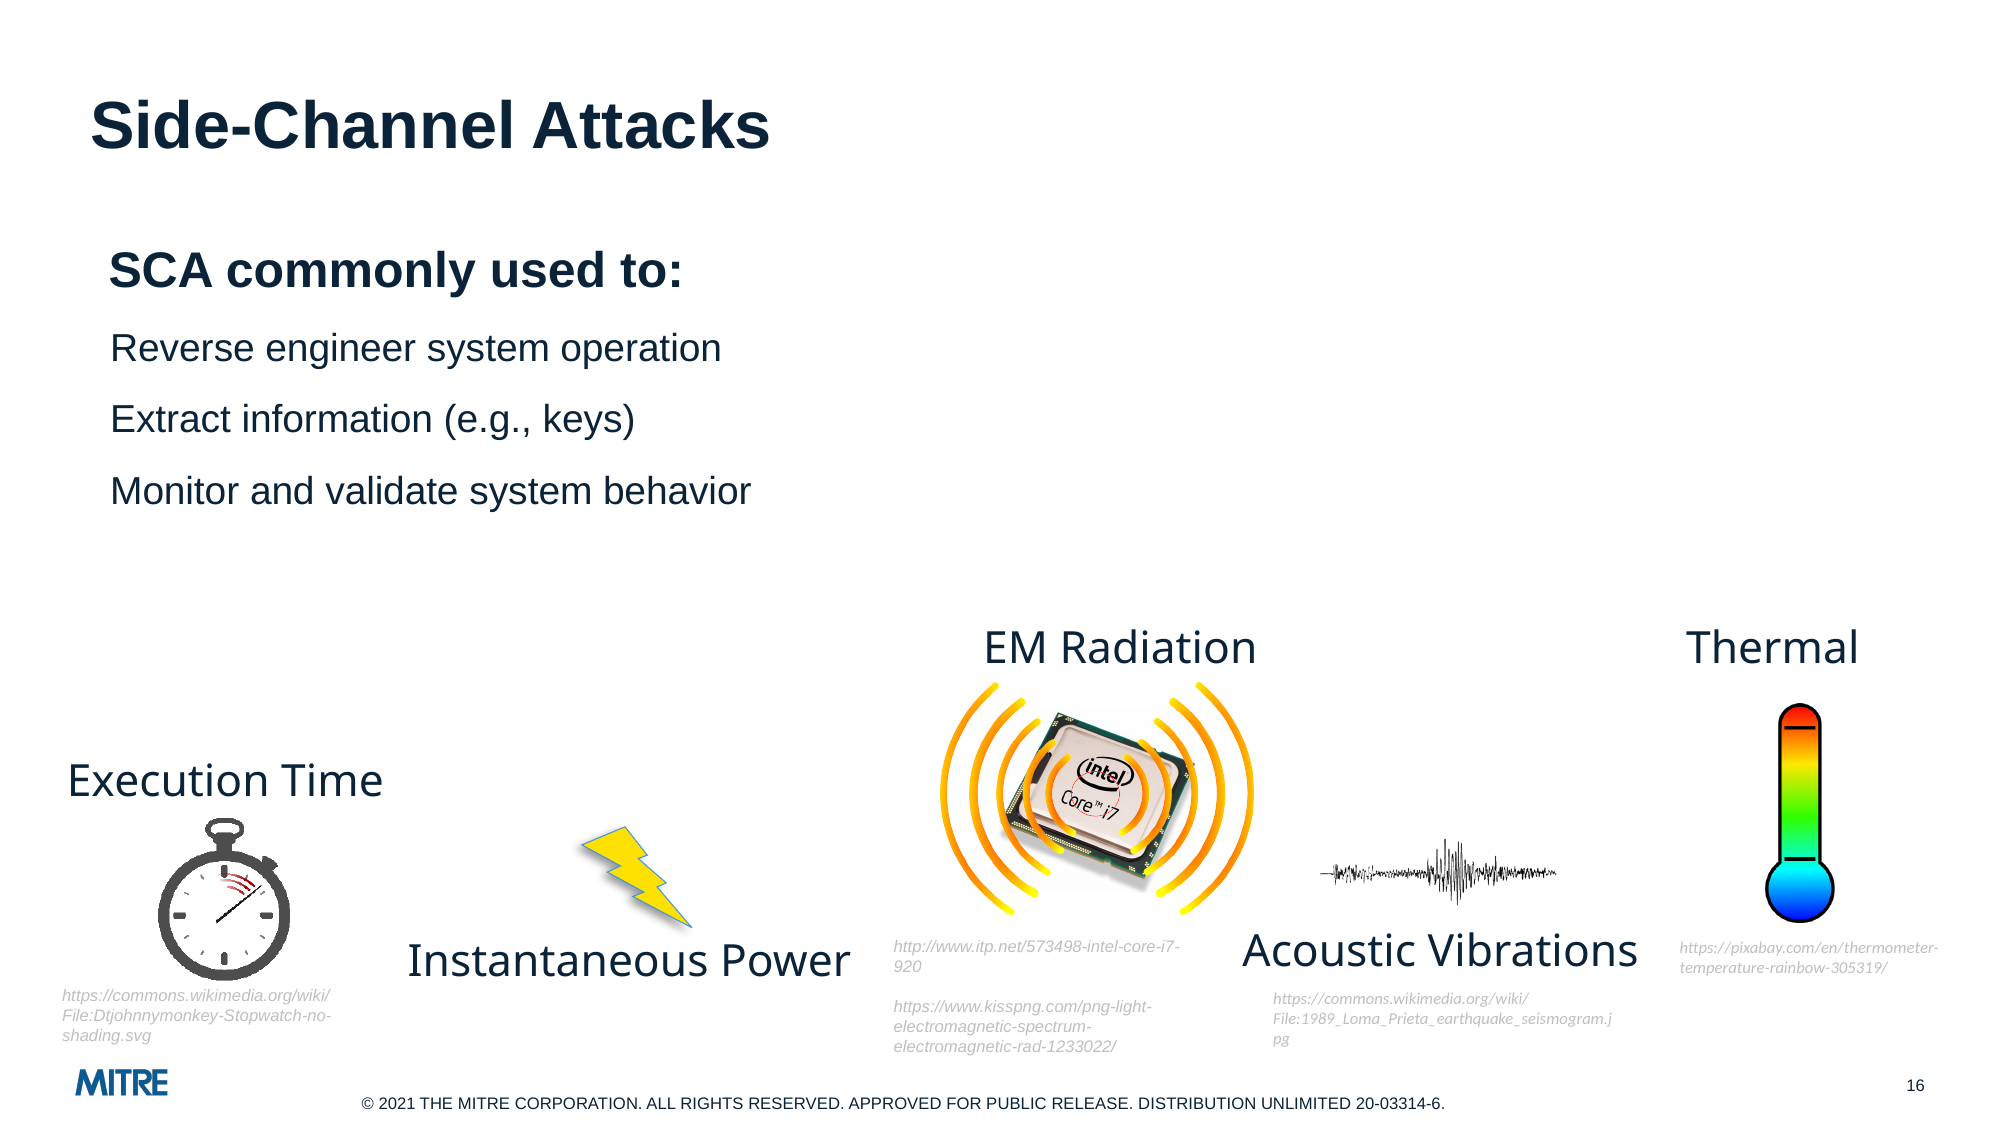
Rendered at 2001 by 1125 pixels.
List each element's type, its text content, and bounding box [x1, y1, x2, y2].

text_box Acoustic Vibrations [1227, 914, 1655, 983]
picture [71, 1063, 174, 1103]
text_box https://commons.wikimedia.org/wiki/File:Dtjohnnymonkey-Stopwatch-no-shading.svg [47, 977, 361, 1052]
title Side-Channel Attacks [75, 65, 1925, 179]
text_box [579, 825, 693, 929]
text_box Execution Time [52, 744, 400, 813]
picture [1320, 819, 1557, 920]
slide_number 16 [1793, 1064, 1925, 1106]
text_box Instantaneous Power [392, 924, 867, 993]
picture [158, 817, 290, 981]
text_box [940, 682, 1254, 915]
text_box Thermal [1671, 611, 1875, 680]
text_box https://commons.wikimedia.org/wiki/File:1989_Loma_Prieta_earthquake_seismogram.jpg [1258, 980, 1635, 1056]
text_box https://pixabay.com/en/thermometer-temperature-rainbow-305319/ [1664, 929, 1995, 985]
text_box http://www.itp.net/573498-intel-core-i7-920 https://www.kisspng.com/png-light-electromagnetic-spectrum-electromagnetic-rad-1233022/ [879, 928, 1214, 1064]
text_box EM Radiation [968, 611, 1273, 680]
picture [1743, 703, 1854, 923]
list SCA commonly used to: Reverse engineer system operation Extract information (e.g., keys) Monitor and validate system behavior [93, 229, 1214, 581]
